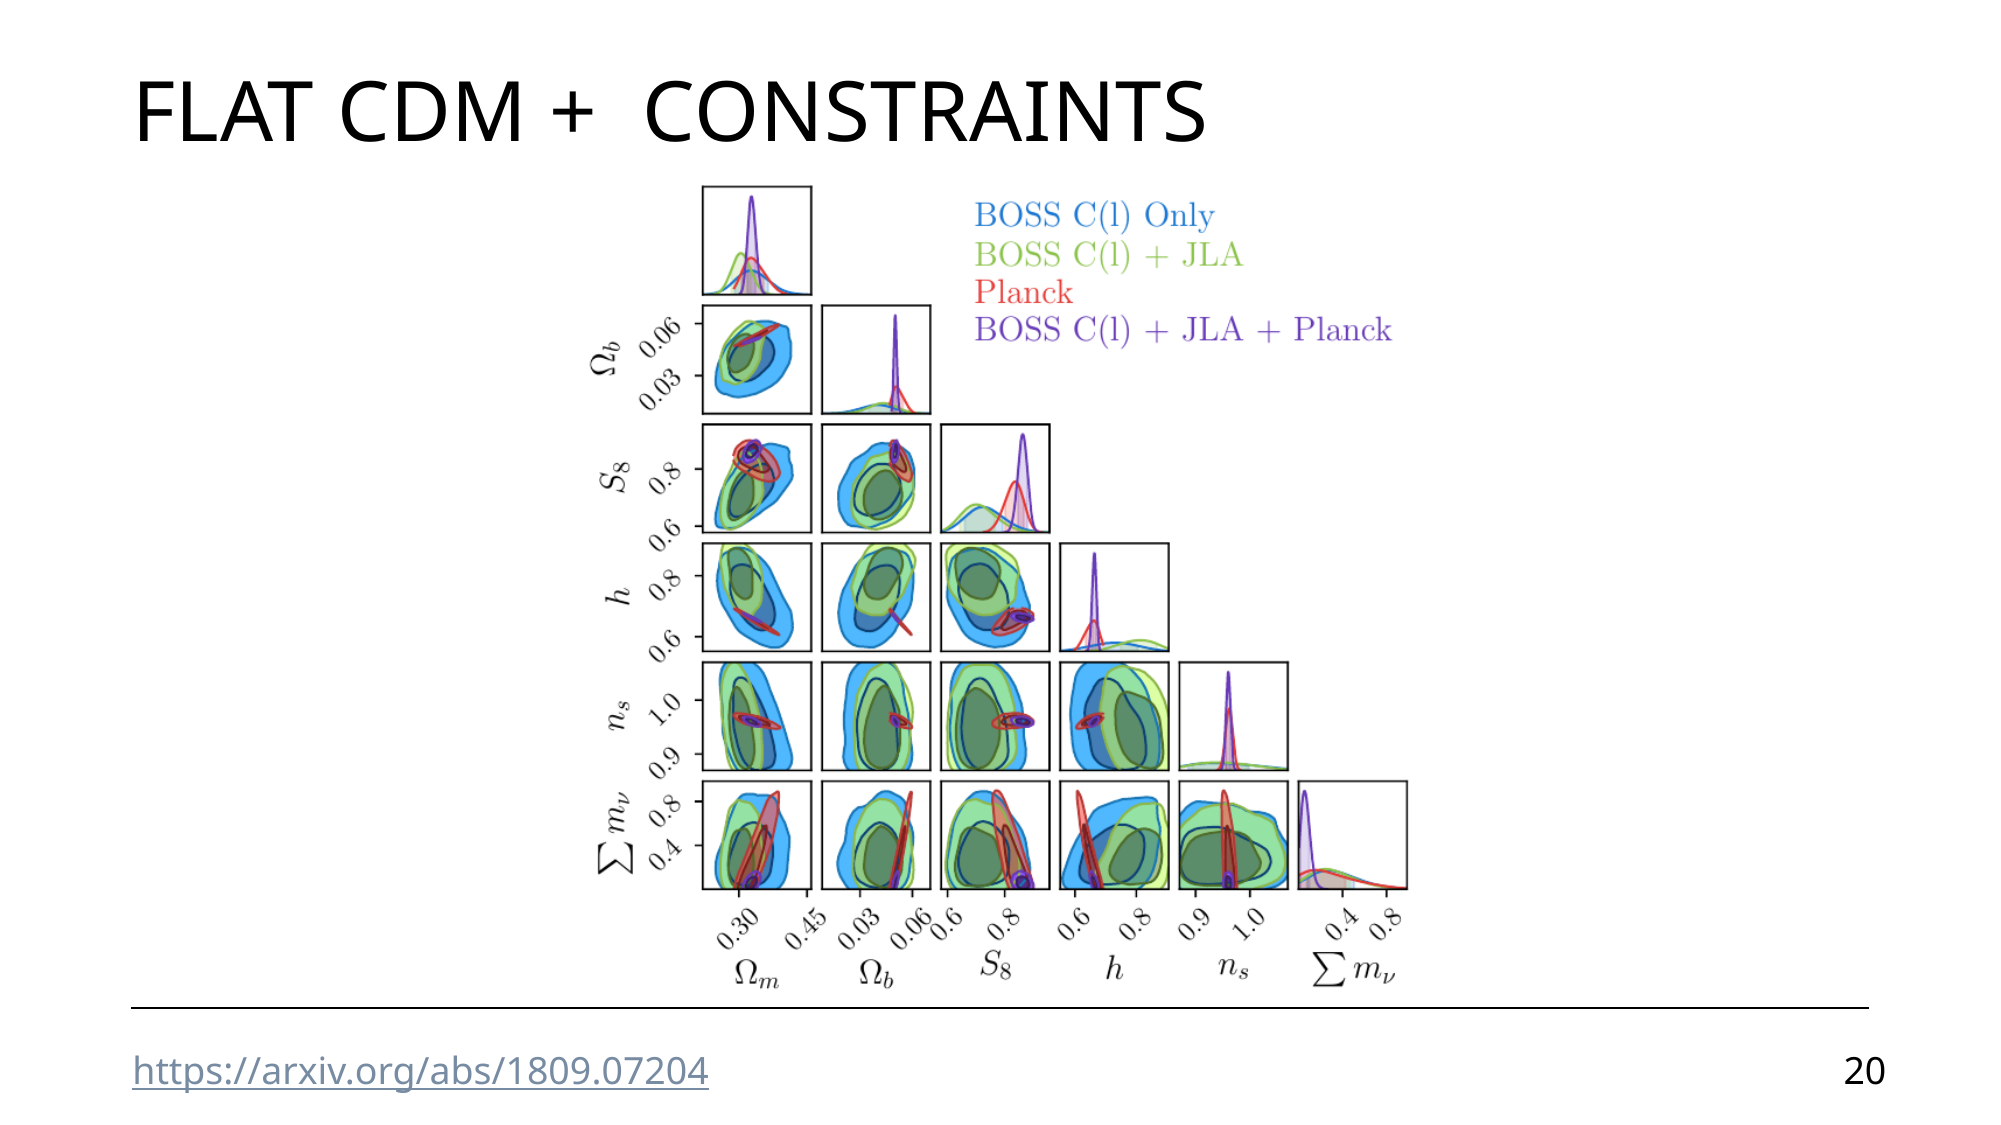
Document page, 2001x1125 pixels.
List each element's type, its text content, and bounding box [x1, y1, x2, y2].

slide_number 20 [1791, 1042, 1902, 1103]
picture [584, 163, 1416, 993]
footer https://arxiv.org/abs/1809.07204 [117, 1042, 862, 1103]
